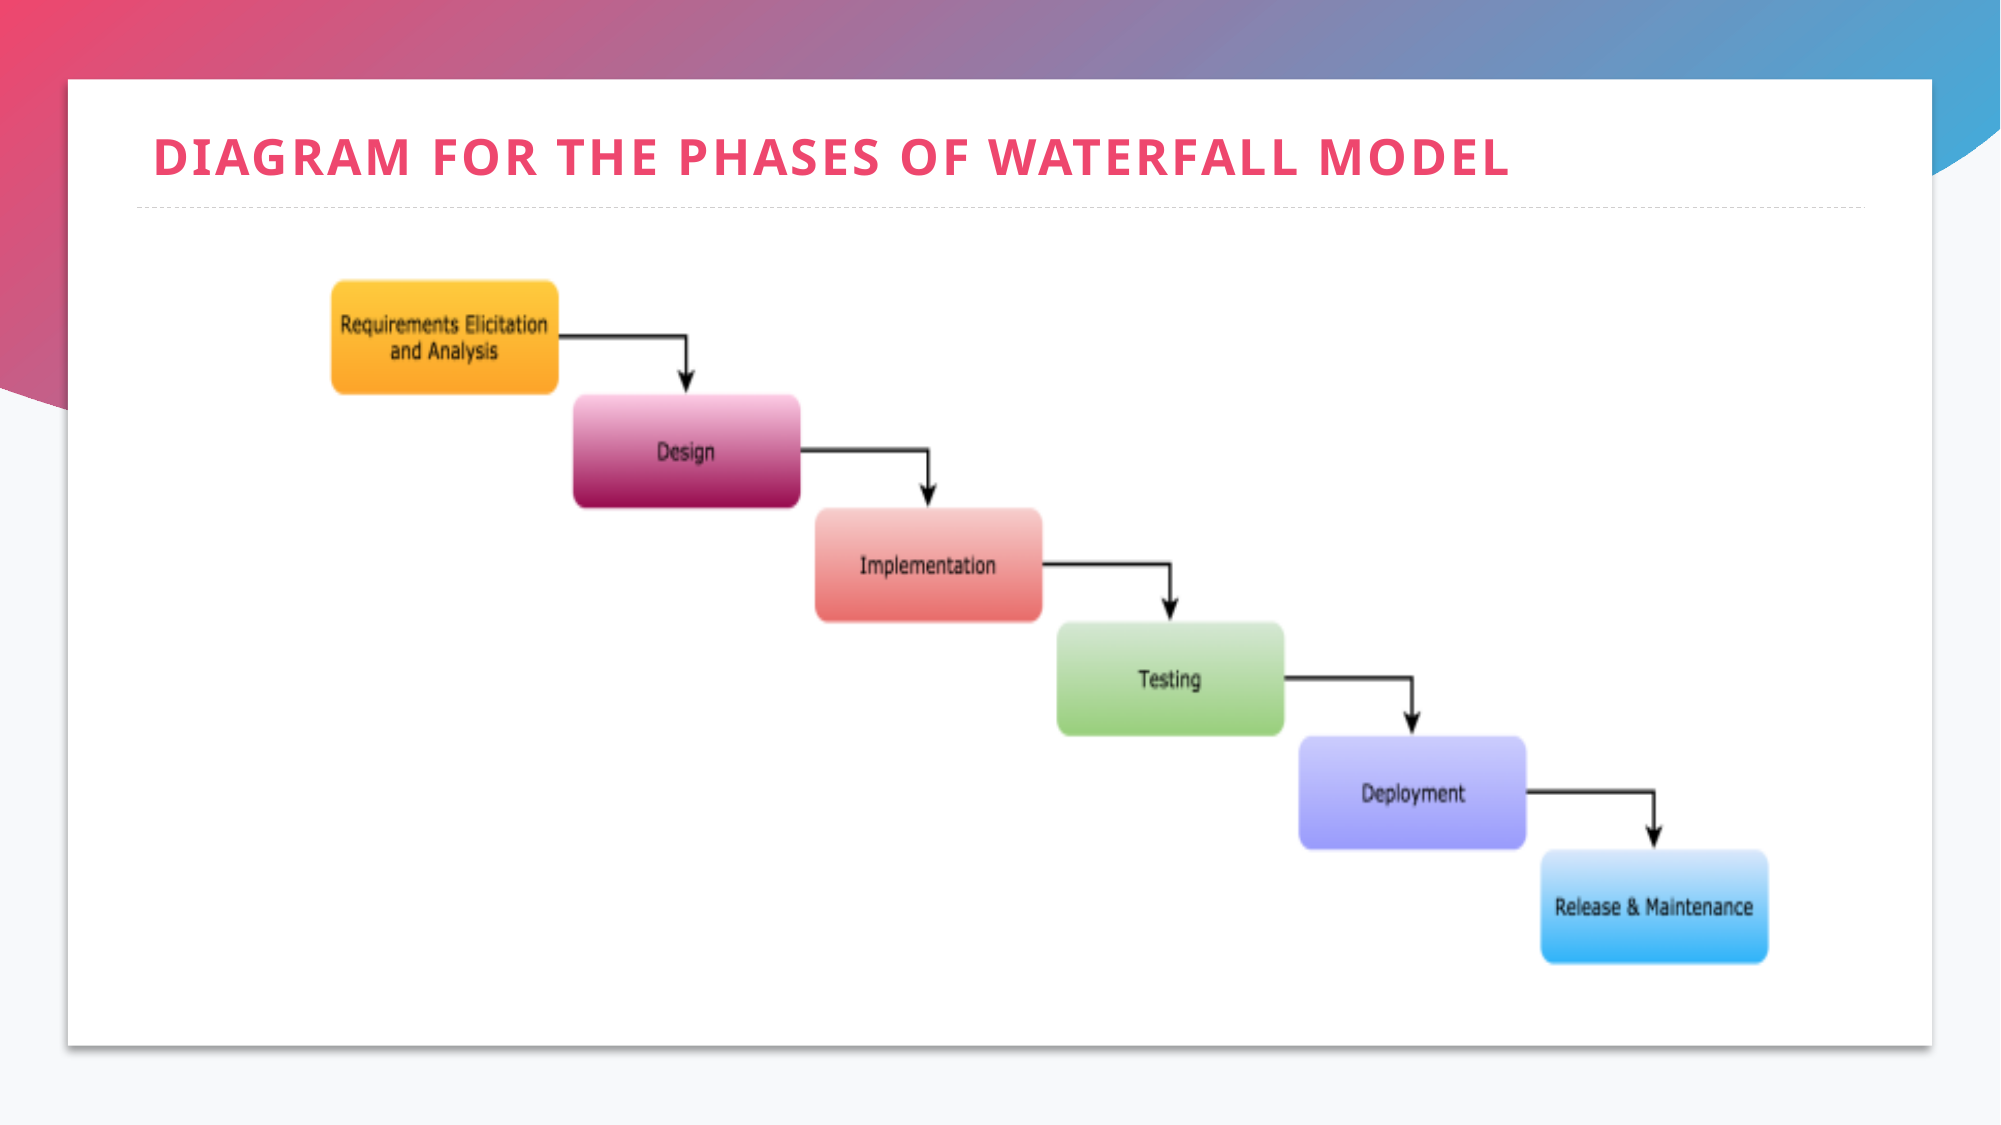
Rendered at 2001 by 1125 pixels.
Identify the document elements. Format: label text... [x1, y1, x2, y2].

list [328, 269, 1774, 974]
title DIAGRAM FOR THE PHASES OF WATERFALL MODEL [137, 111, 1863, 208]
